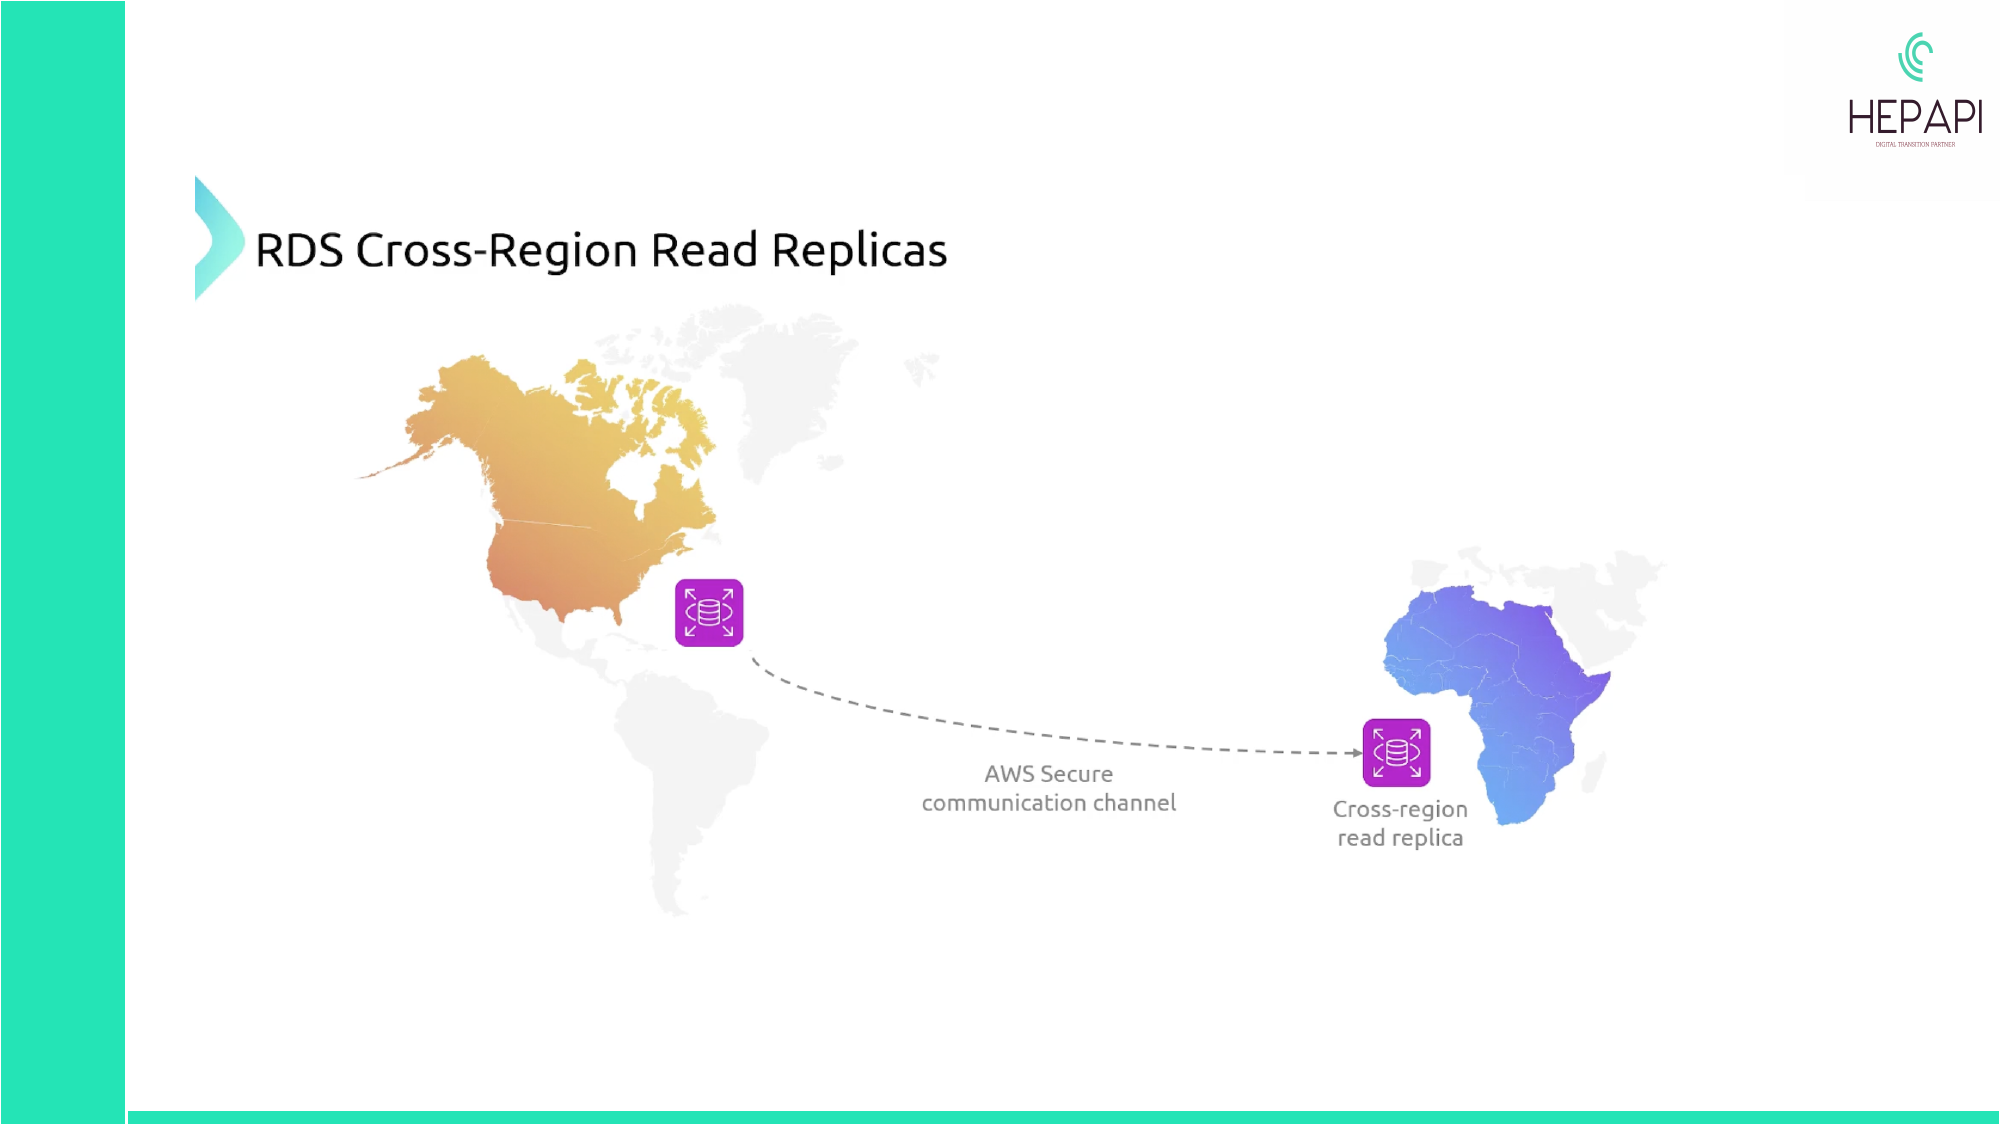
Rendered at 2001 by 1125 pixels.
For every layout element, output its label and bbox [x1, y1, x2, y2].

text_box [0, 0, 127, 1125]
text_box [126, 1109, 2000, 1125]
picture [195, 0, 2000, 950]
